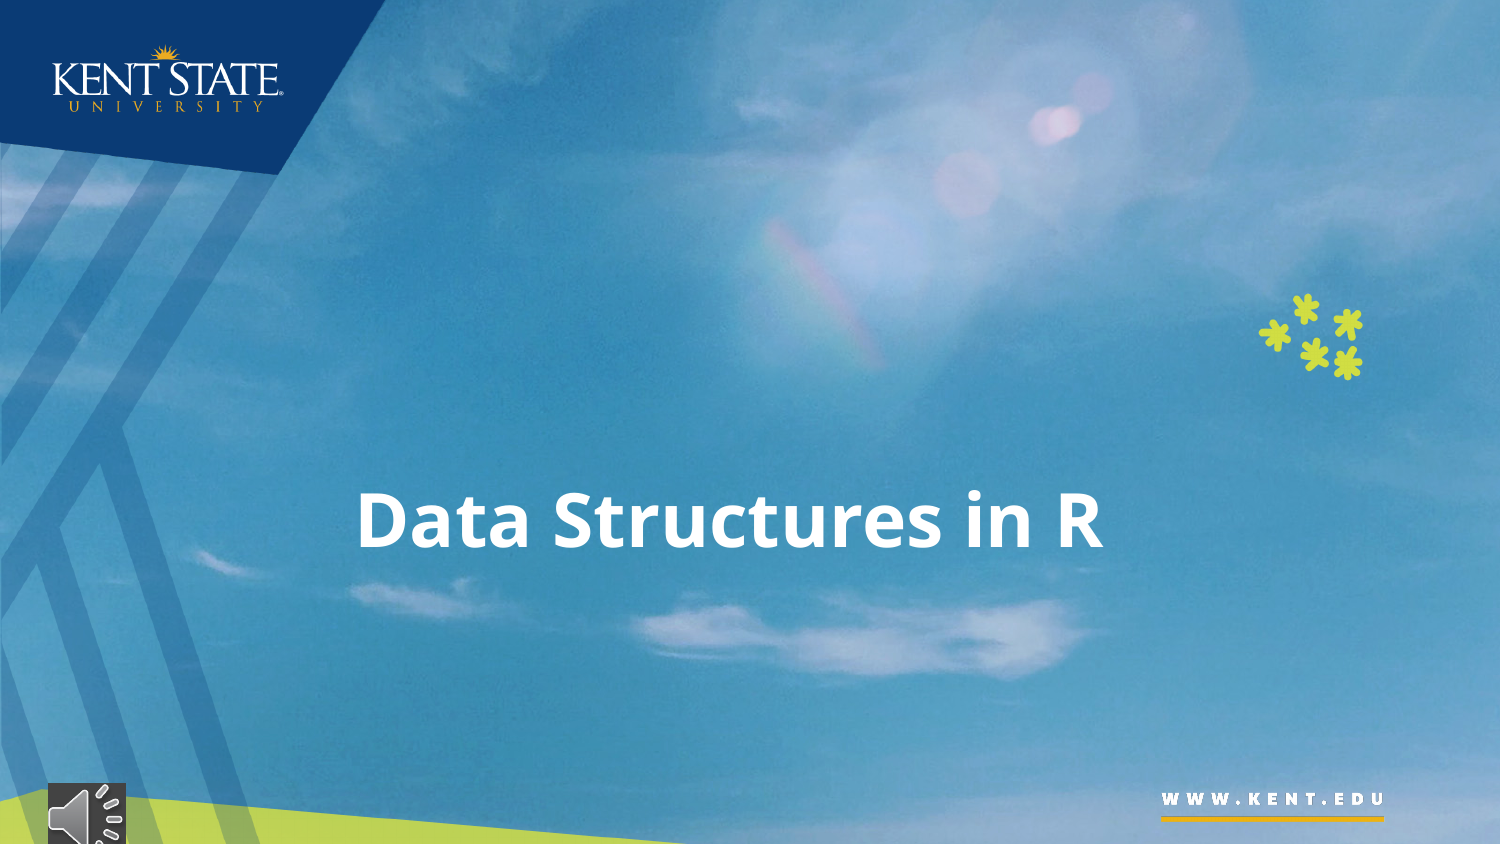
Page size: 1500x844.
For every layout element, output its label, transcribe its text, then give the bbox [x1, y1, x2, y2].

title Data Structures in R [85, 159, 1374, 572]
picture [0, 0, 1500, 844]
